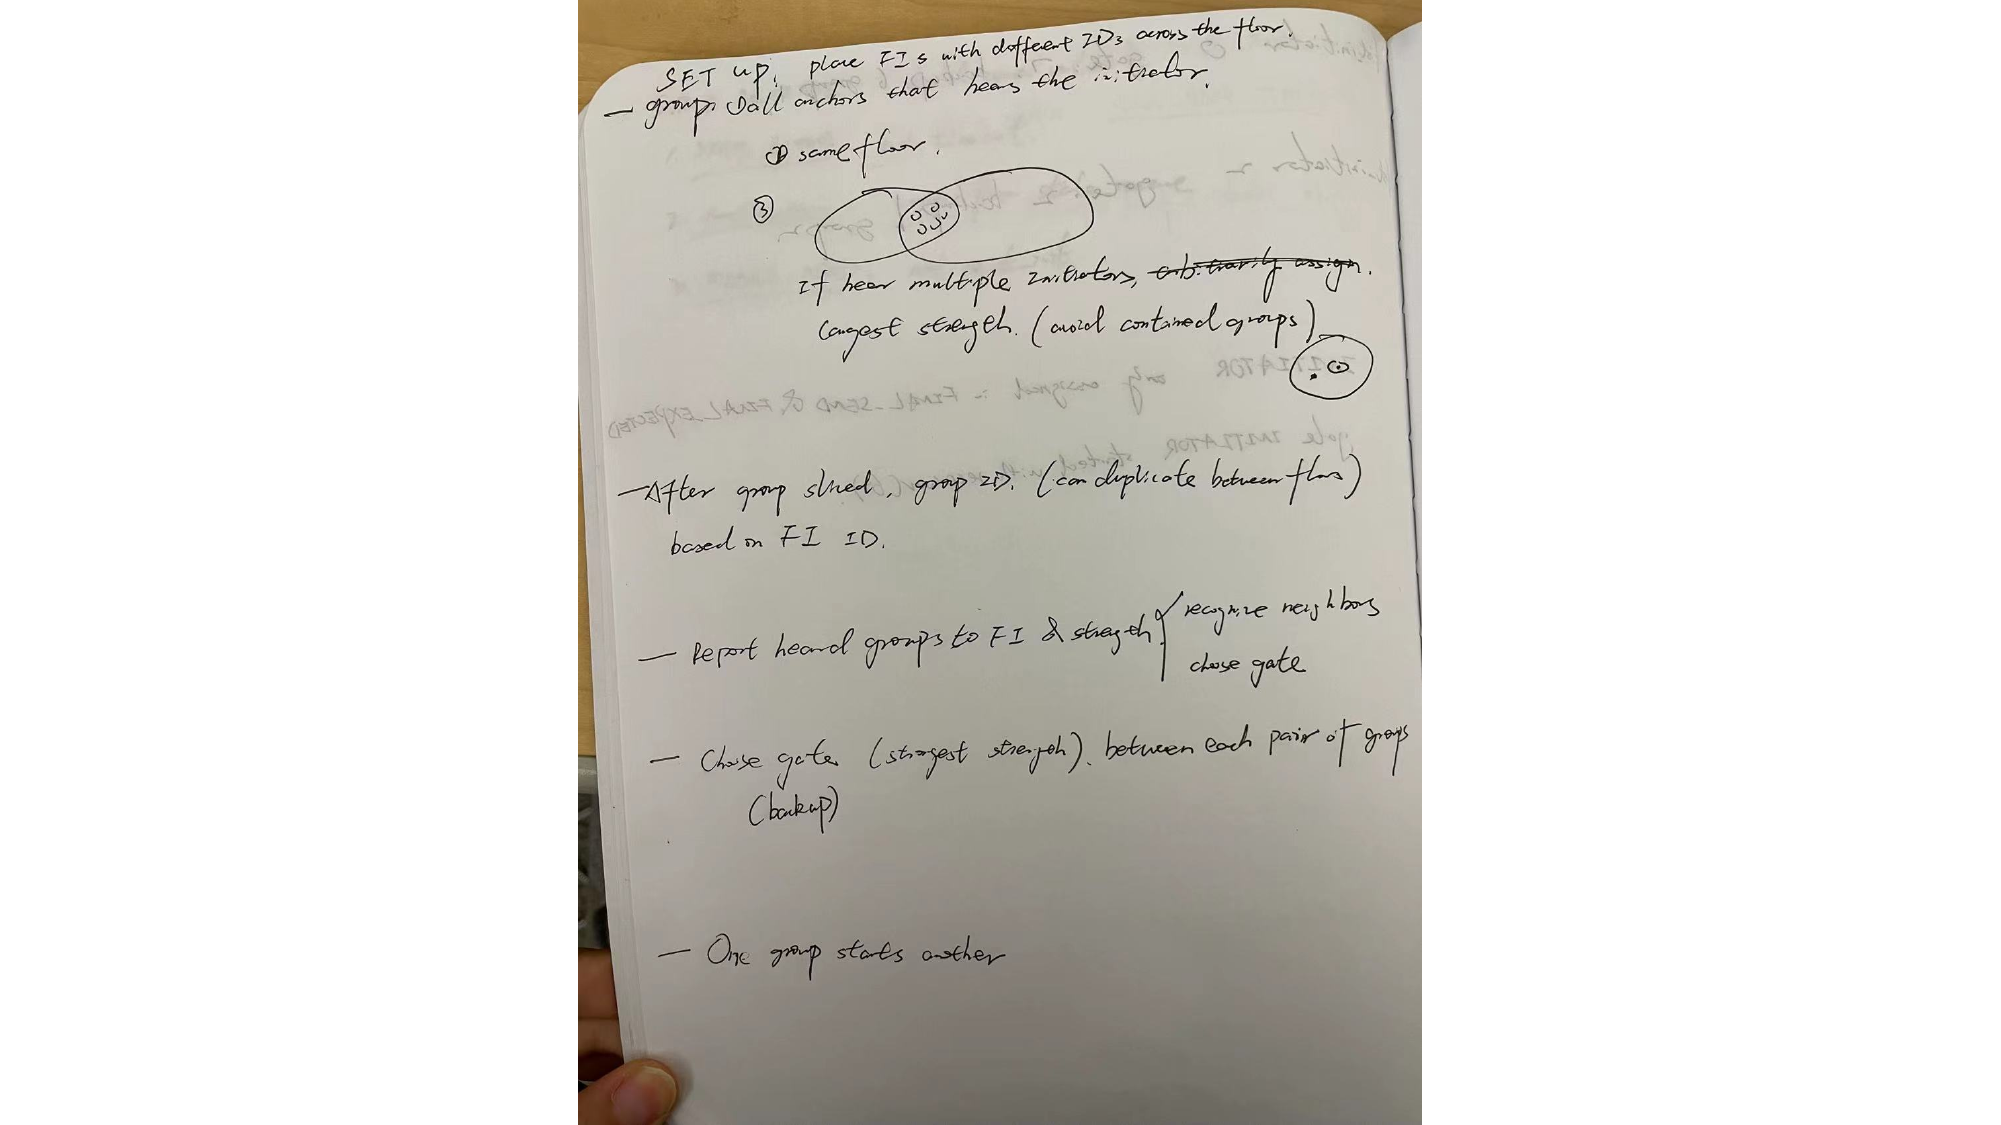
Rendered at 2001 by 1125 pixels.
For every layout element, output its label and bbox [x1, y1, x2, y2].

picture [578, 0, 1422, 1125]
